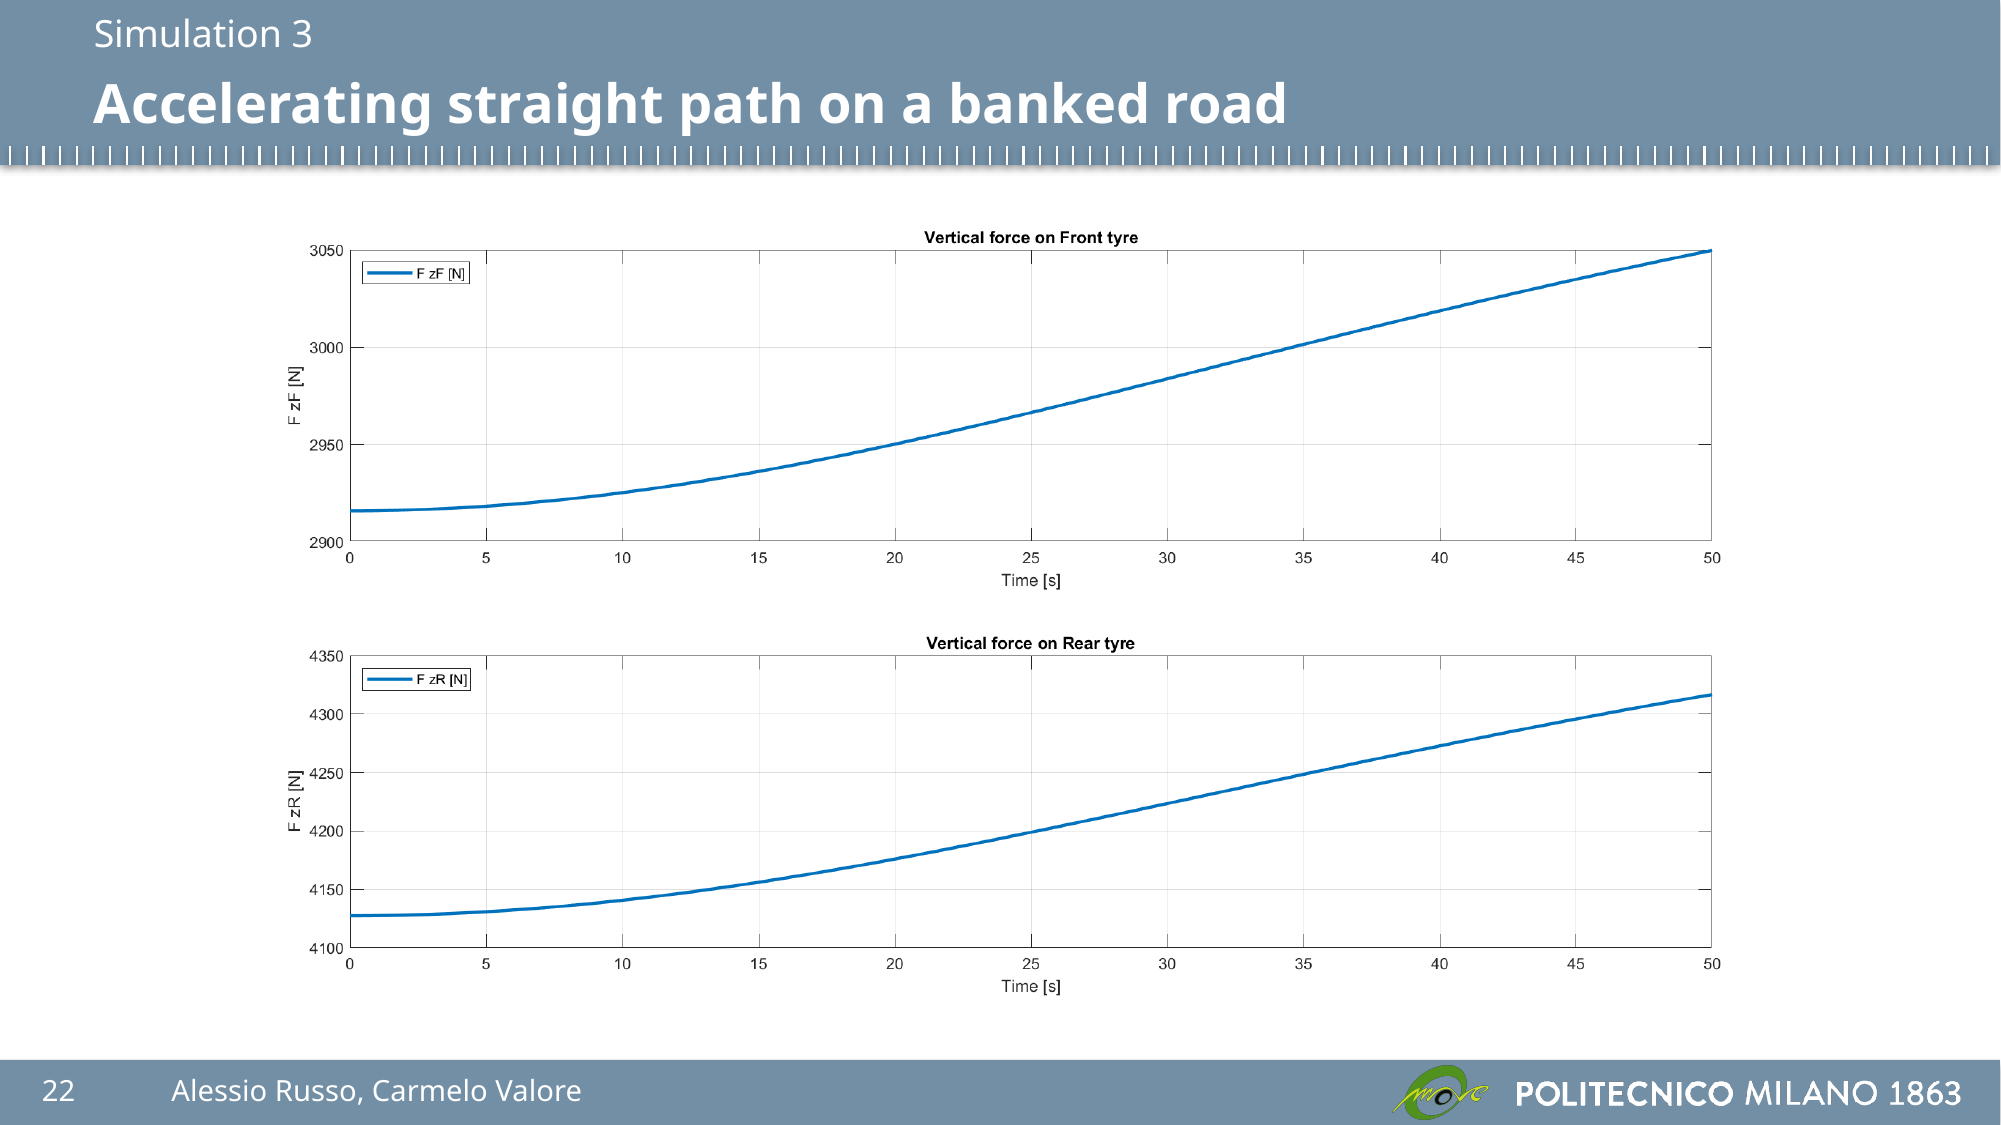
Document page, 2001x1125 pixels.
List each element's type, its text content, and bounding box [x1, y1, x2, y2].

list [121, 184, 1879, 1042]
list Simulation 3 [78, 8, 1922, 56]
title Accelerating straight path on a banked road [78, 63, 1922, 141]
picture [1510, 1068, 1967, 1117]
picture [1392, 1065, 1489, 1120]
footer Alessio Russo, Carmelo Valore [156, 1062, 1007, 1123]
slide_number 22 [7, 1062, 110, 1123]
